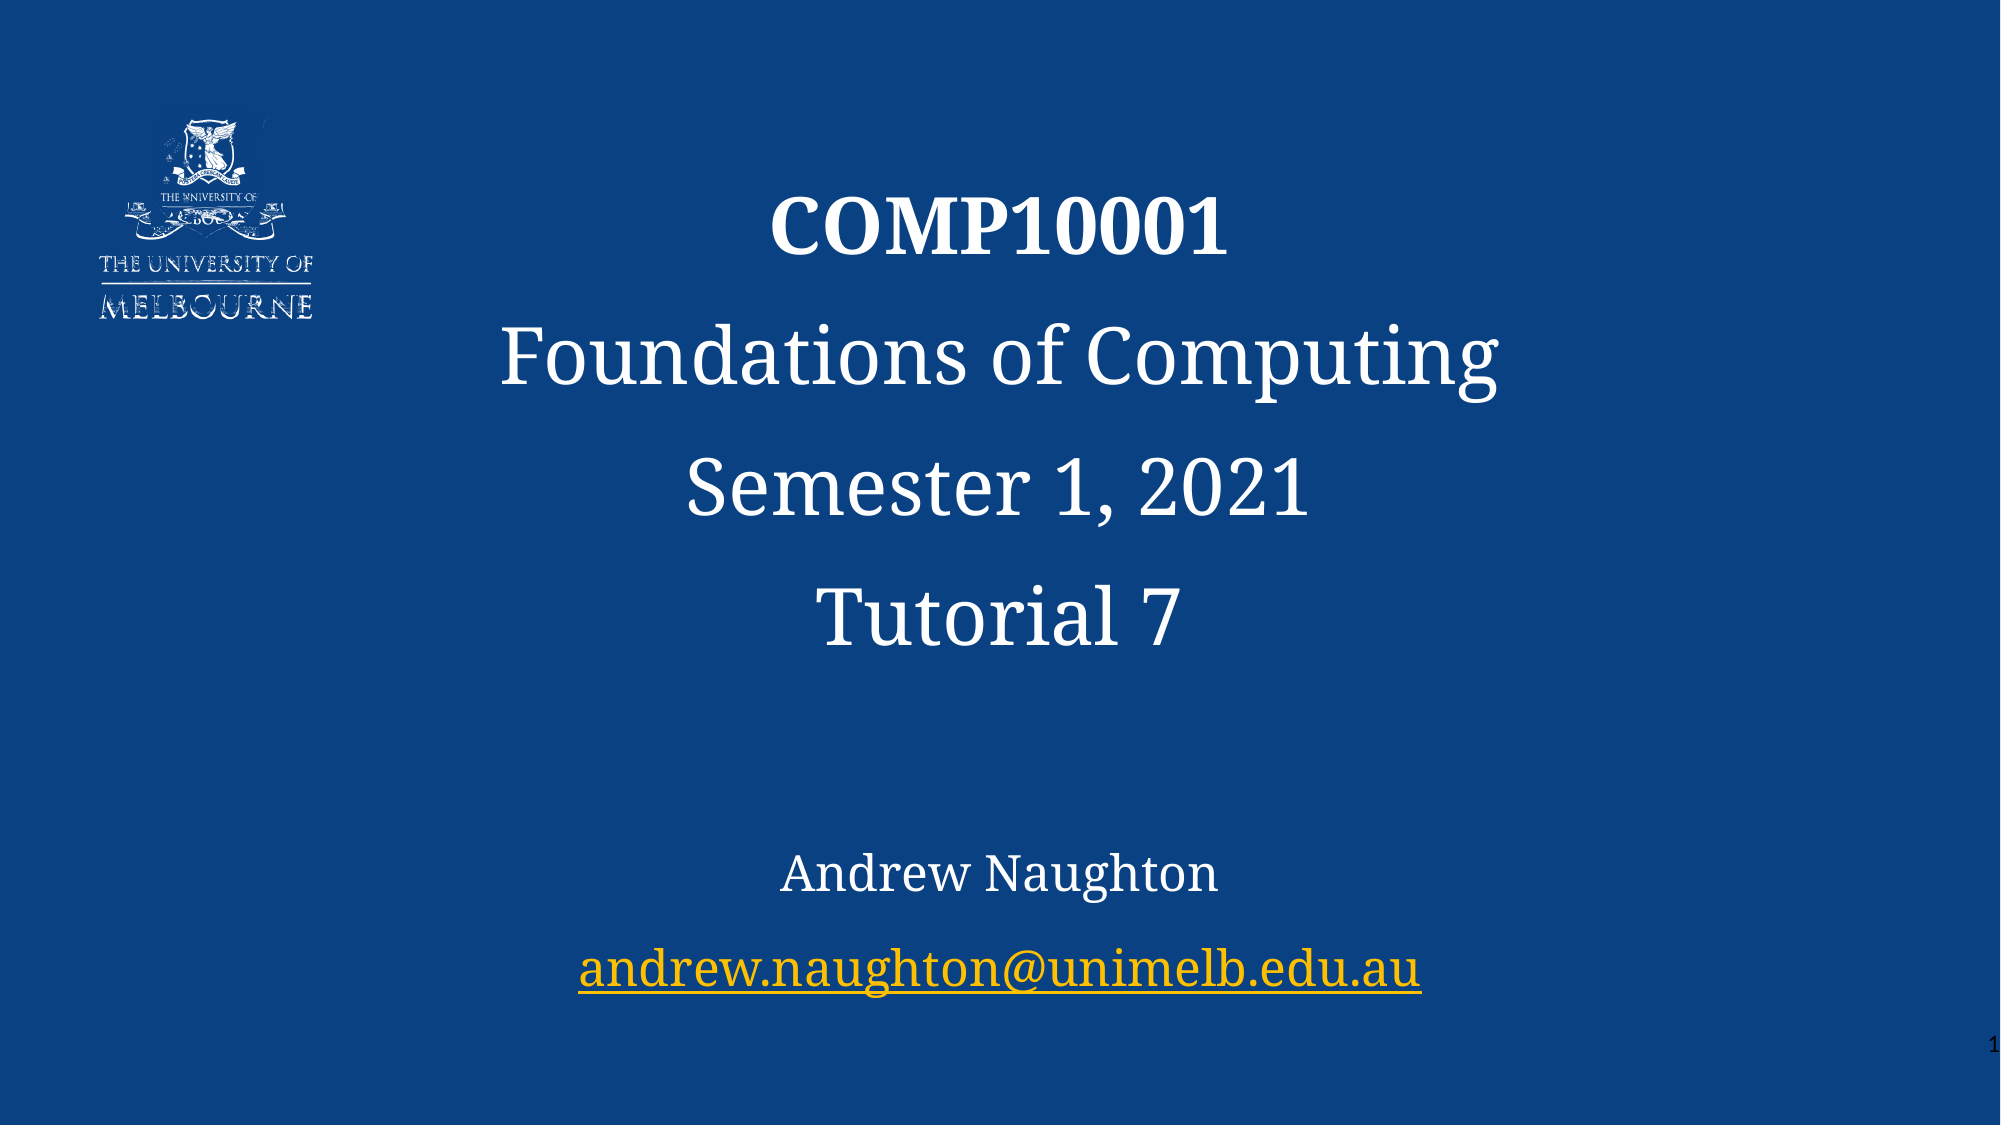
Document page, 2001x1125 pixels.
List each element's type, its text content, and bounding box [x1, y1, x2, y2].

subtitle COMP10001 Foundations of Computing Semester 1, 2021 Tutorial 7 [415, 160, 1585, 657]
slide_number 1 [1876, 1012, 2000, 1073]
text_box Andrew Naughton andrew.naughton@unimelb.edu.au [550, 826, 1450, 1013]
picture [69, 74, 342, 348]
